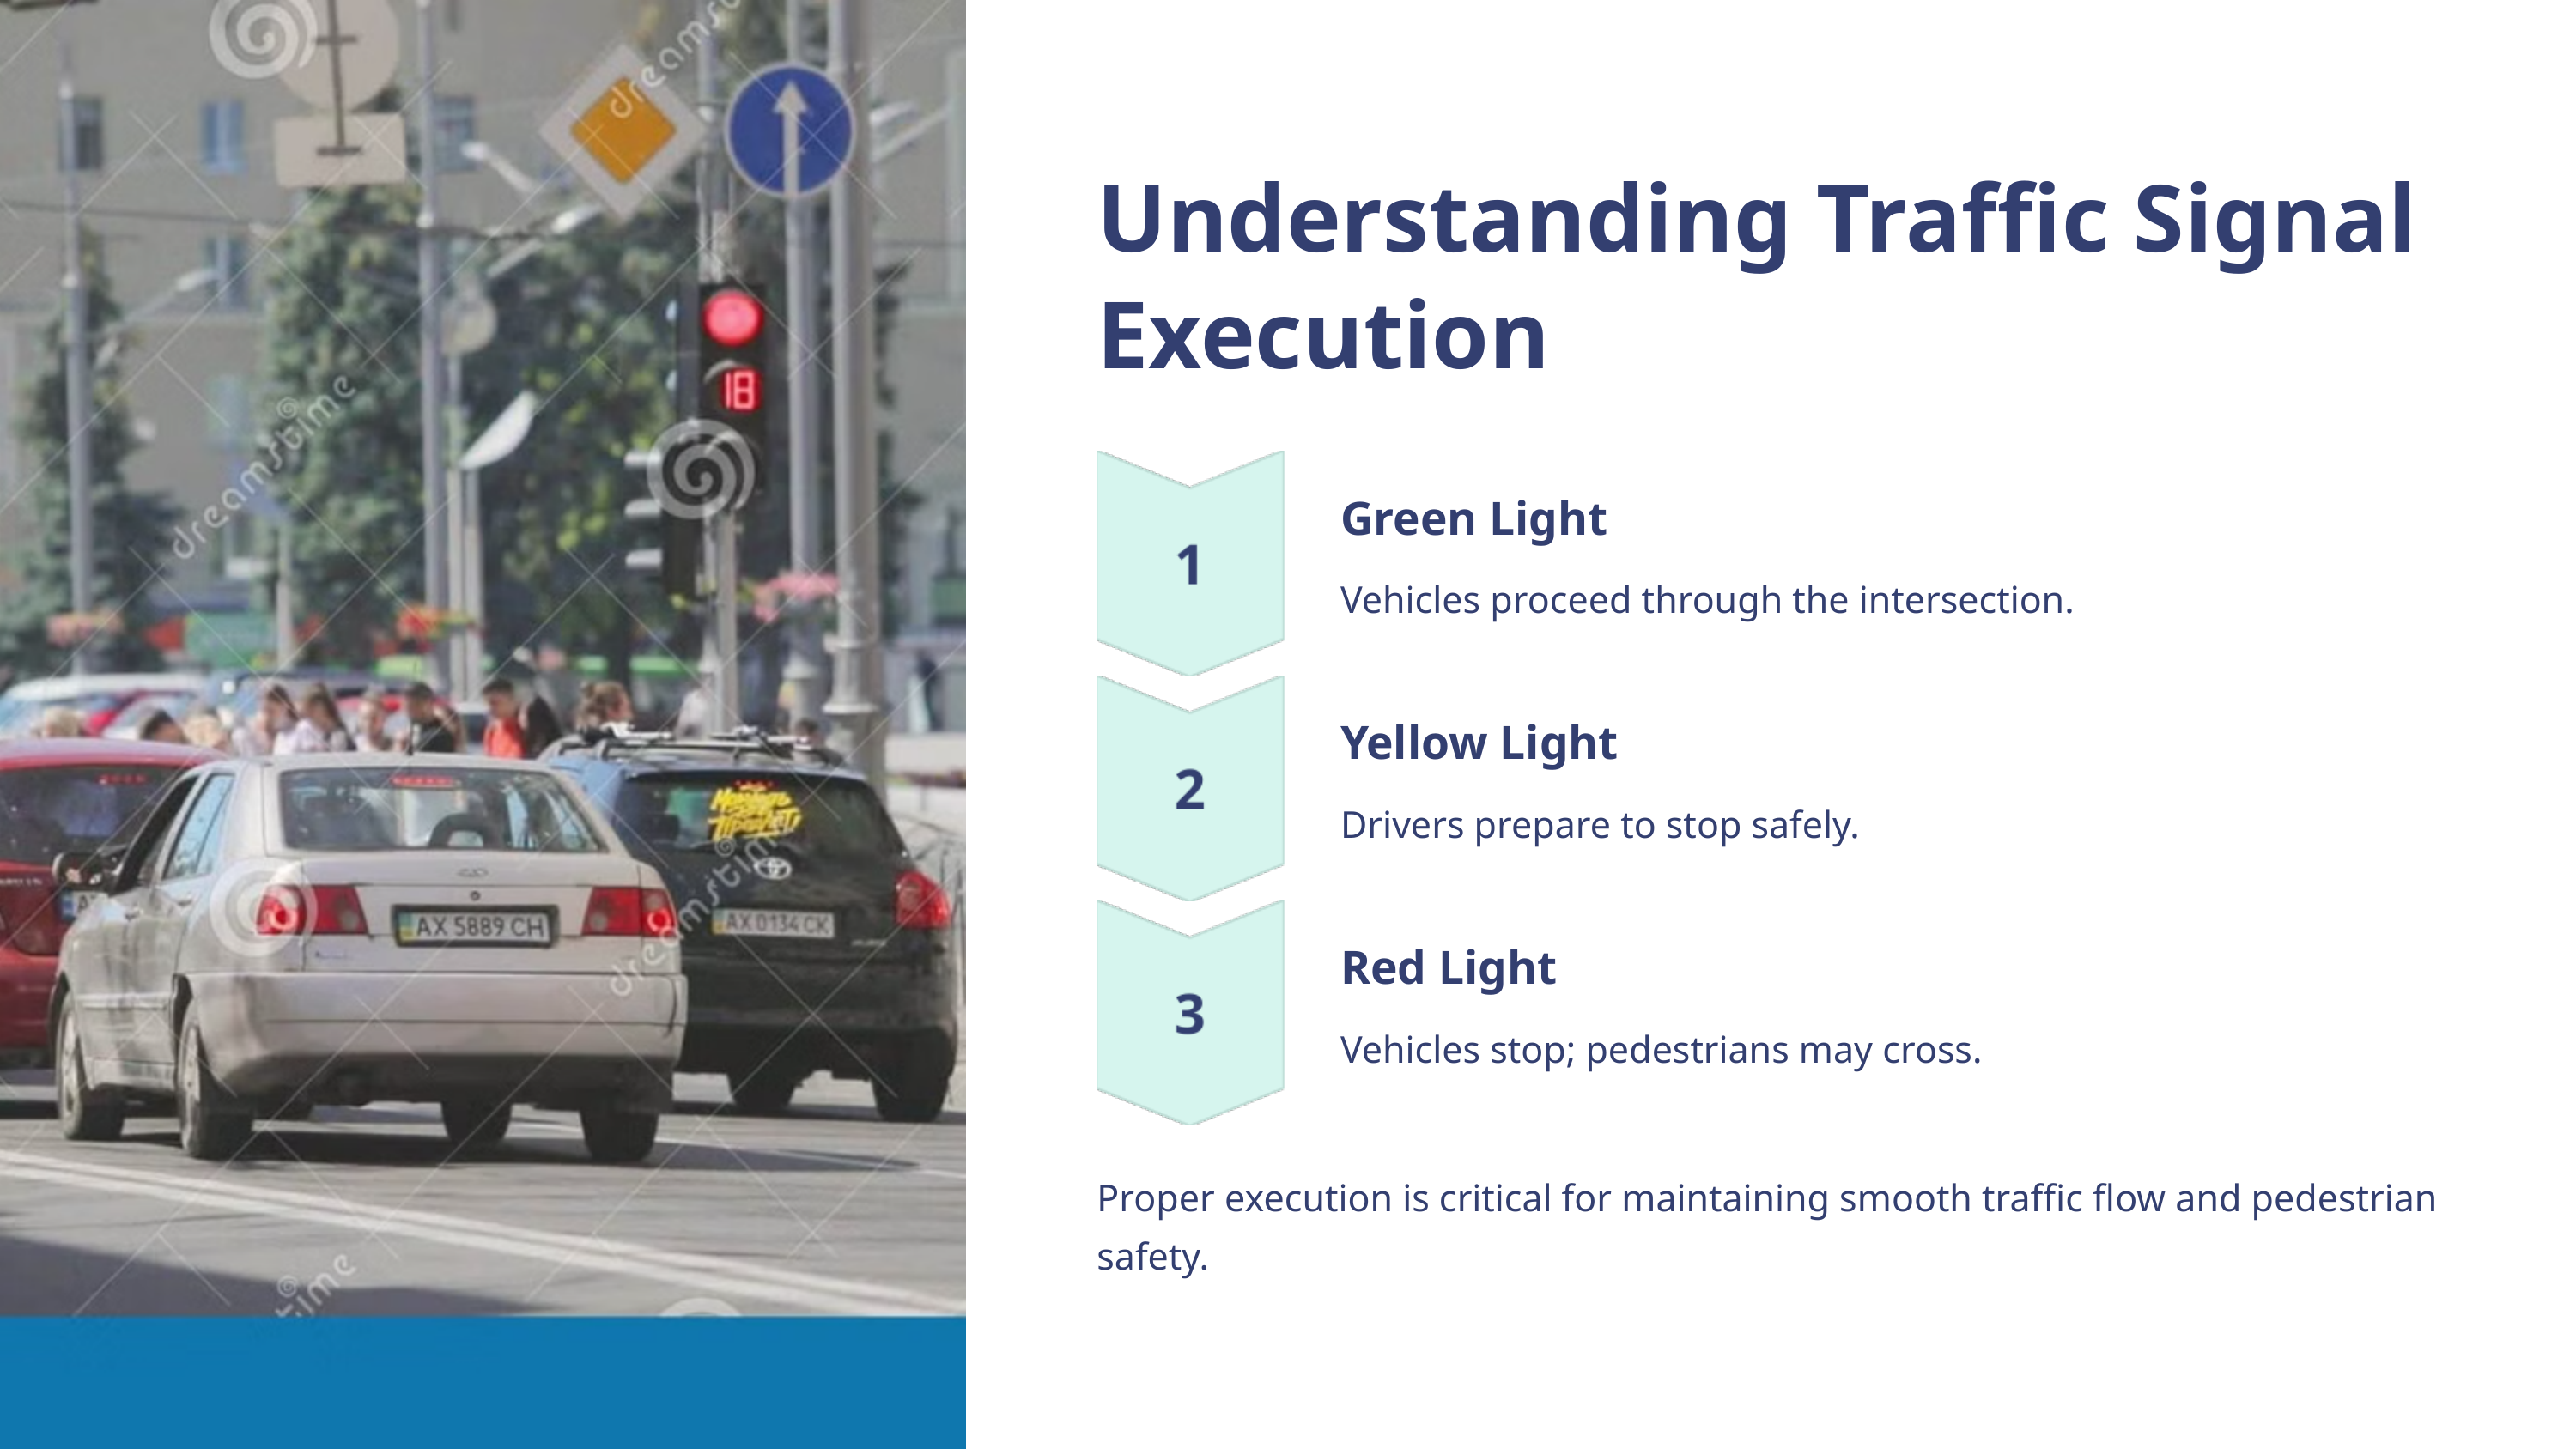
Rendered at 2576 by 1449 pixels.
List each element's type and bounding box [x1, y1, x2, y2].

text_box [1340, 569, 2445, 630]
text_box [1340, 794, 2445, 855]
text_box [0, 0, 2576, 1449]
text_box [1340, 937, 1809, 997]
text_box [1340, 712, 1809, 773]
text_box [1097, 1167, 2445, 1288]
text_box [1340, 488, 1809, 548]
text_box [1340, 1018, 2445, 1080]
text_box [1097, 161, 2445, 396]
